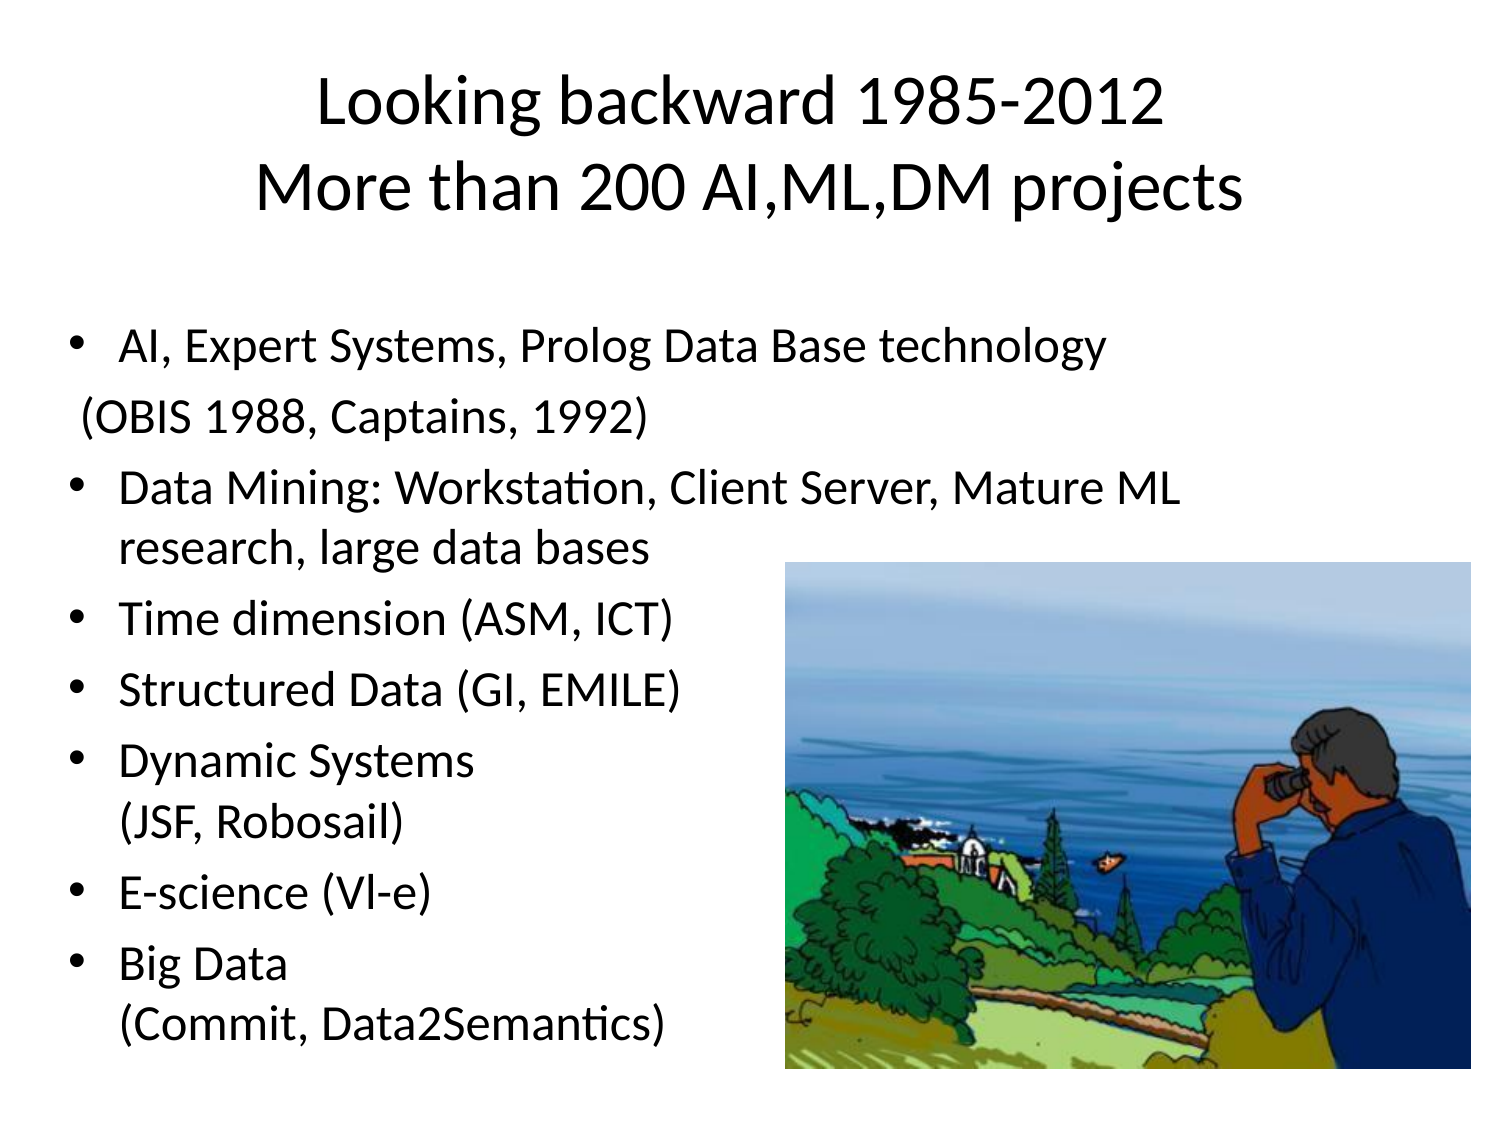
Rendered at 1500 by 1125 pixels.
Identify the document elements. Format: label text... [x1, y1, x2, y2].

title Looking backward 1985-2012 More than 200 AI,ML,DM projects [75, 45, 1425, 233]
list AI, Expert Systems, Prolog Data Base technology (OBIS 1988, Captains, 1992) Data Mining: Workstation, Client Server, Mature ML research, large data bases Time dimension (ASM, ICT) Structured Data (GI, EMILE) Dynamic Systems (JSF, Robosail) E-science (Vl-e) Big Data (Commit, Data2Semantics) [53, 304, 1260, 1125]
picture [784, 562, 1471, 1069]
